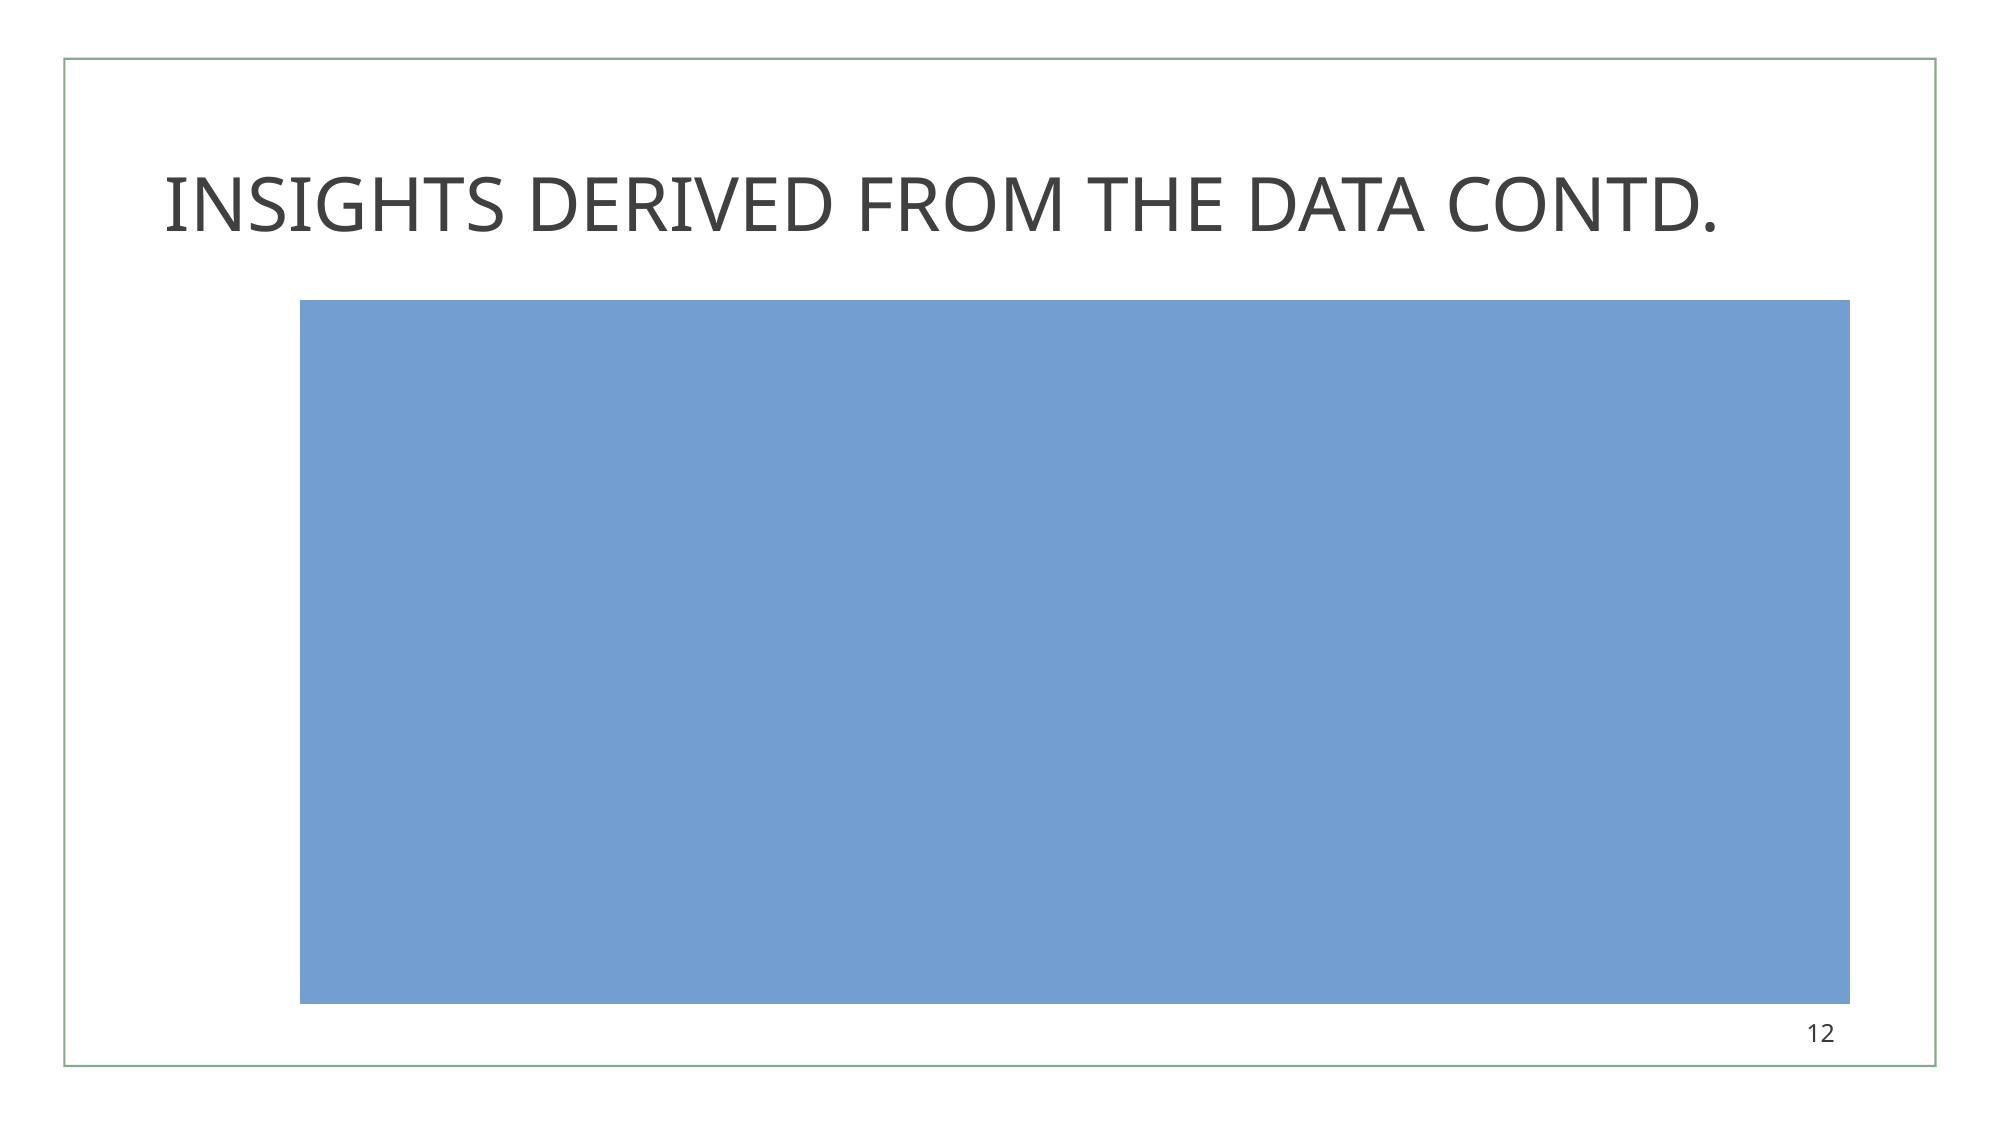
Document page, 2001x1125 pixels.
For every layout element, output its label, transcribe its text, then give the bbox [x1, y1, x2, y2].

title INSIGHTS DERIVED FROM THE DATA CONTD. [149, 98, 1875, 316]
slide_number 12 [1400, 1004, 1850, 1064]
